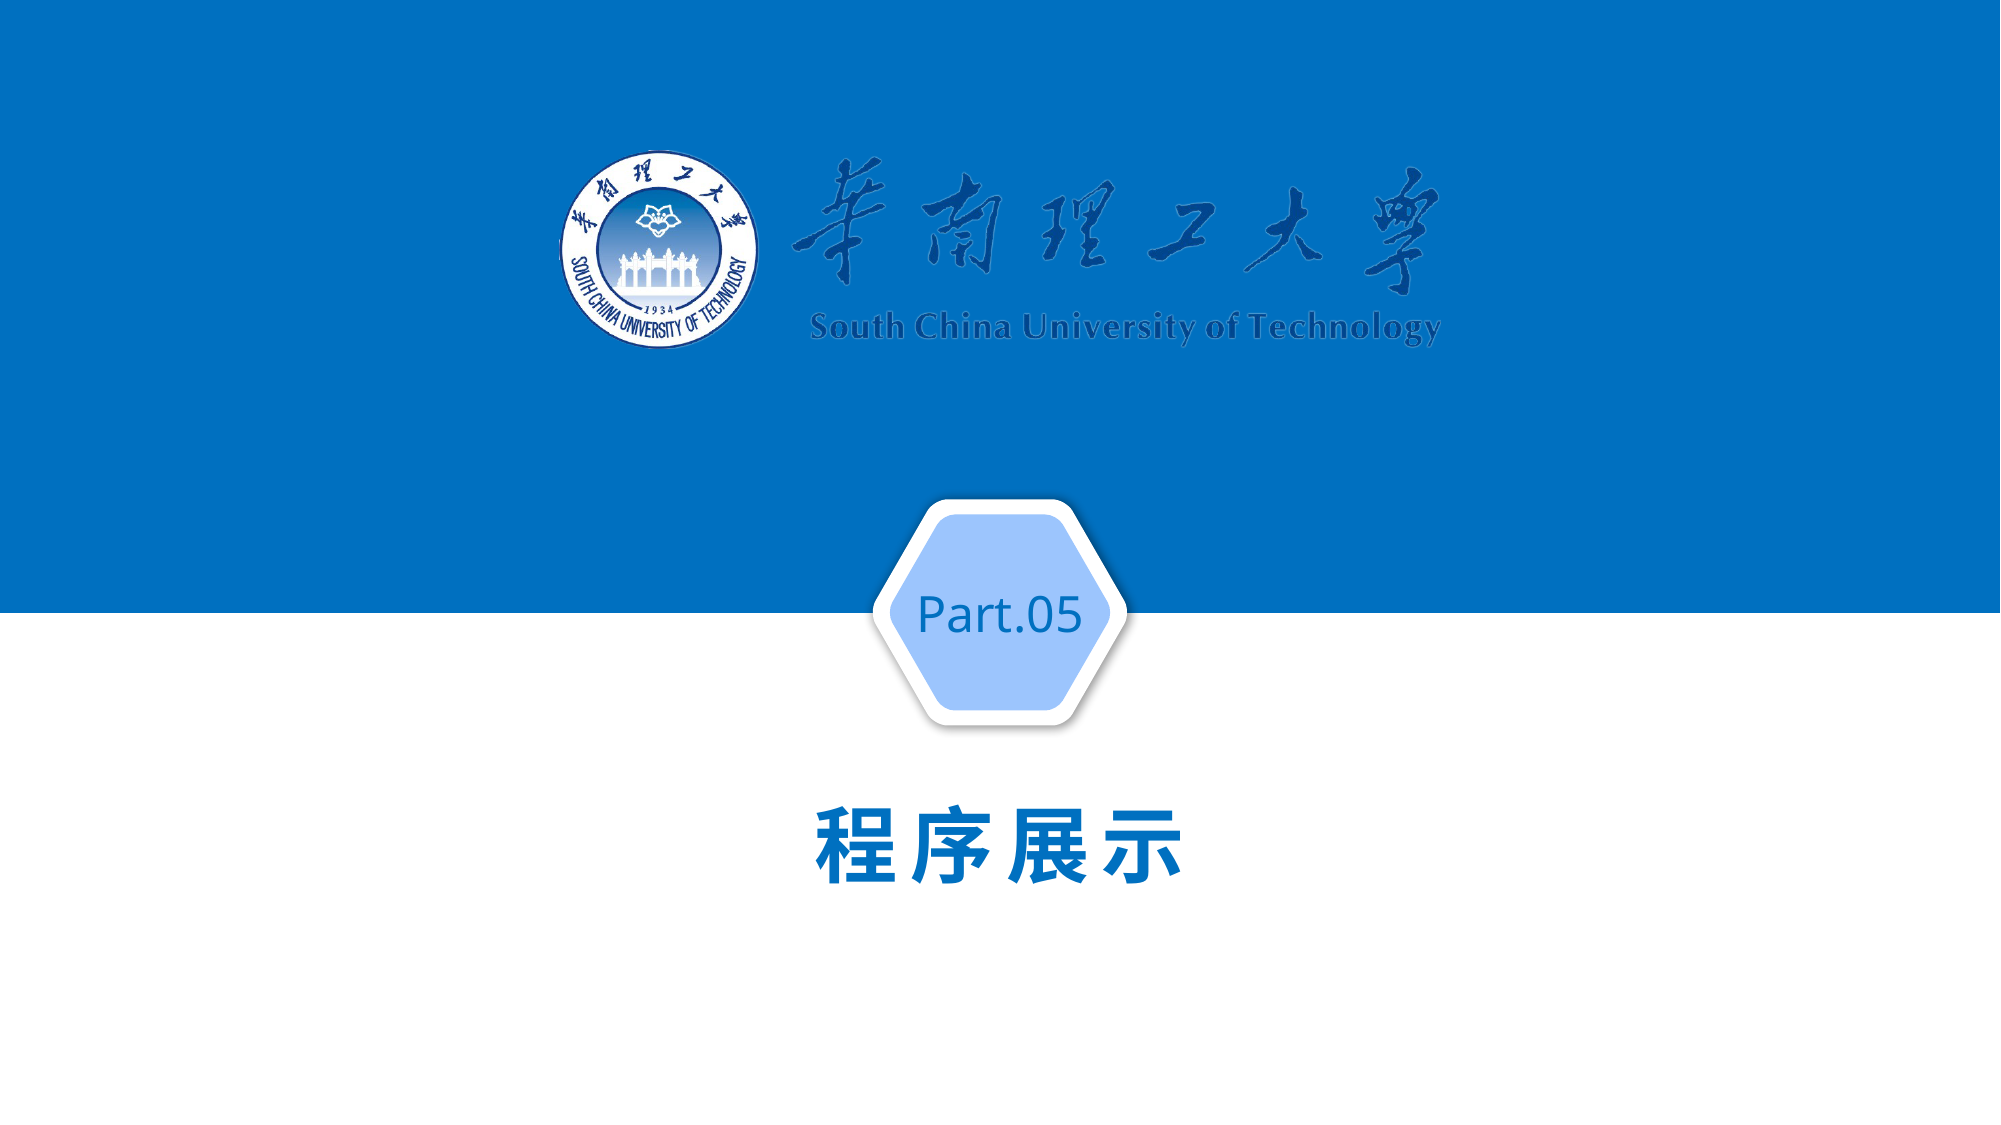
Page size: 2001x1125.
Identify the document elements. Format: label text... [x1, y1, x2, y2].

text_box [872, 499, 1127, 726]
text_box [0, 0, 2000, 614]
picture [559, 150, 1441, 349]
text_box 程序展示 [545, 785, 1455, 901]
